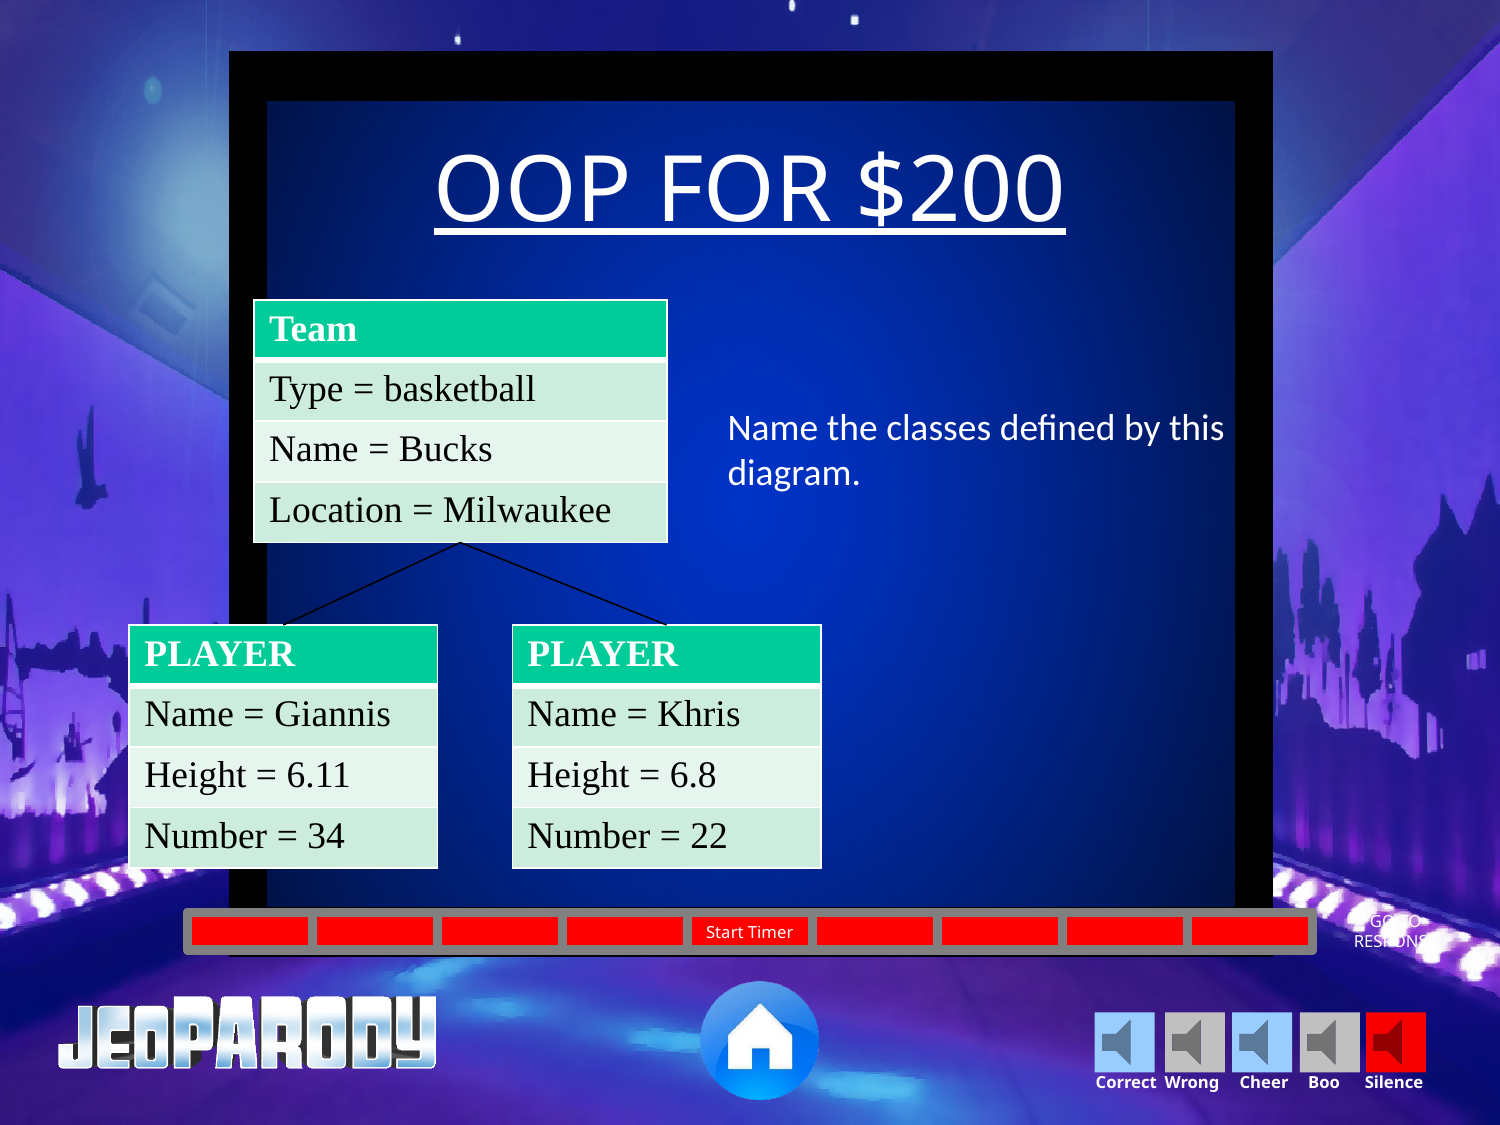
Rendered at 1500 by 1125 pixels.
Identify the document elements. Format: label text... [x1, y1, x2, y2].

table_cell Height = 6.11 [130, 748, 437, 807]
table_cell Type = basketball [255, 363, 666, 420]
table_cell Location = Milwaukee [255, 483, 666, 542]
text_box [460, 542, 667, 626]
table_cell Name = Khris [513, 689, 820, 746]
table_cell Number = 22 [513, 808, 820, 867]
text_box OOP FOR $200 [129, 122, 1371, 247]
table_header PLAYER [513, 626, 820, 683]
table_header Team [255, 301, 666, 357]
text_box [283, 542, 458, 626]
table_cell Name = Giannis [130, 689, 437, 746]
table_header PLAYER [130, 626, 437, 683]
table_cell Name = Bucks [255, 422, 666, 481]
text_box Name the classes defined by this diagram. [712, 395, 1363, 501]
picture [0, 0, 1500, 1125]
table_cell Number = 34 [130, 808, 437, 867]
table_cell Height = 6.8 [513, 748, 820, 807]
